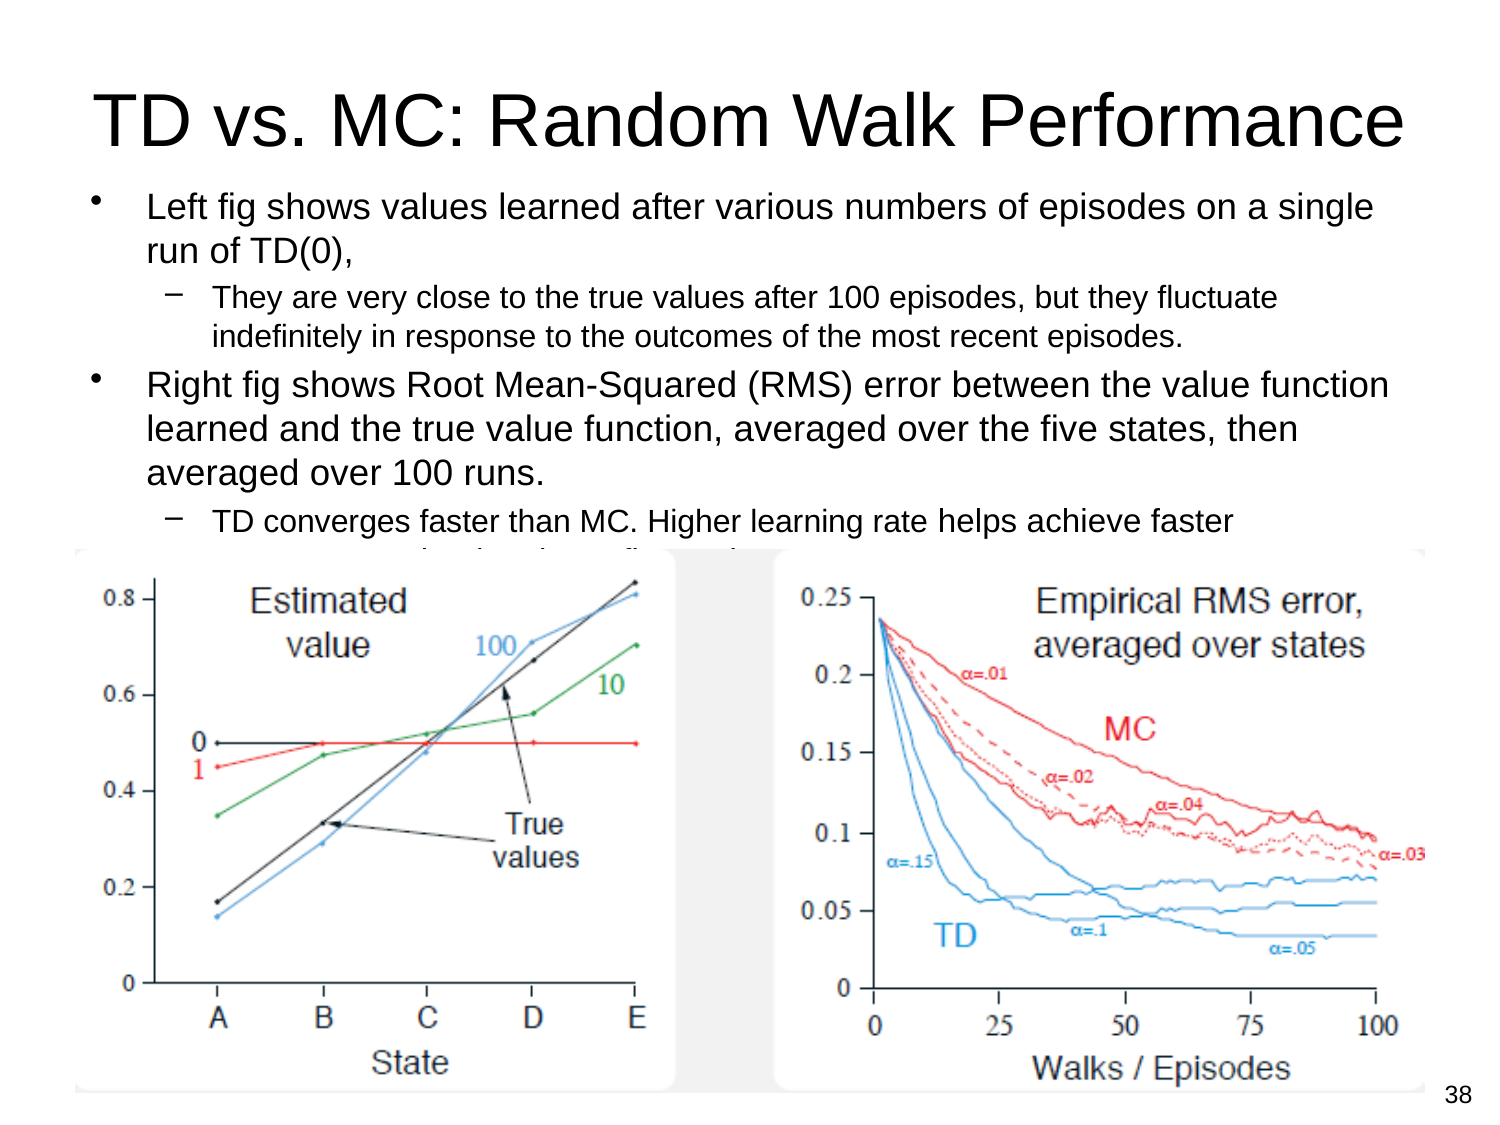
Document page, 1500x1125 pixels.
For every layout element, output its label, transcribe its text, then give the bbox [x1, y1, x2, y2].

slide_number 38 [1137, 1070, 1488, 1112]
title TD vs. MC: Random Walk Performance [74, 44, 1426, 188]
picture [74, 549, 1426, 1093]
